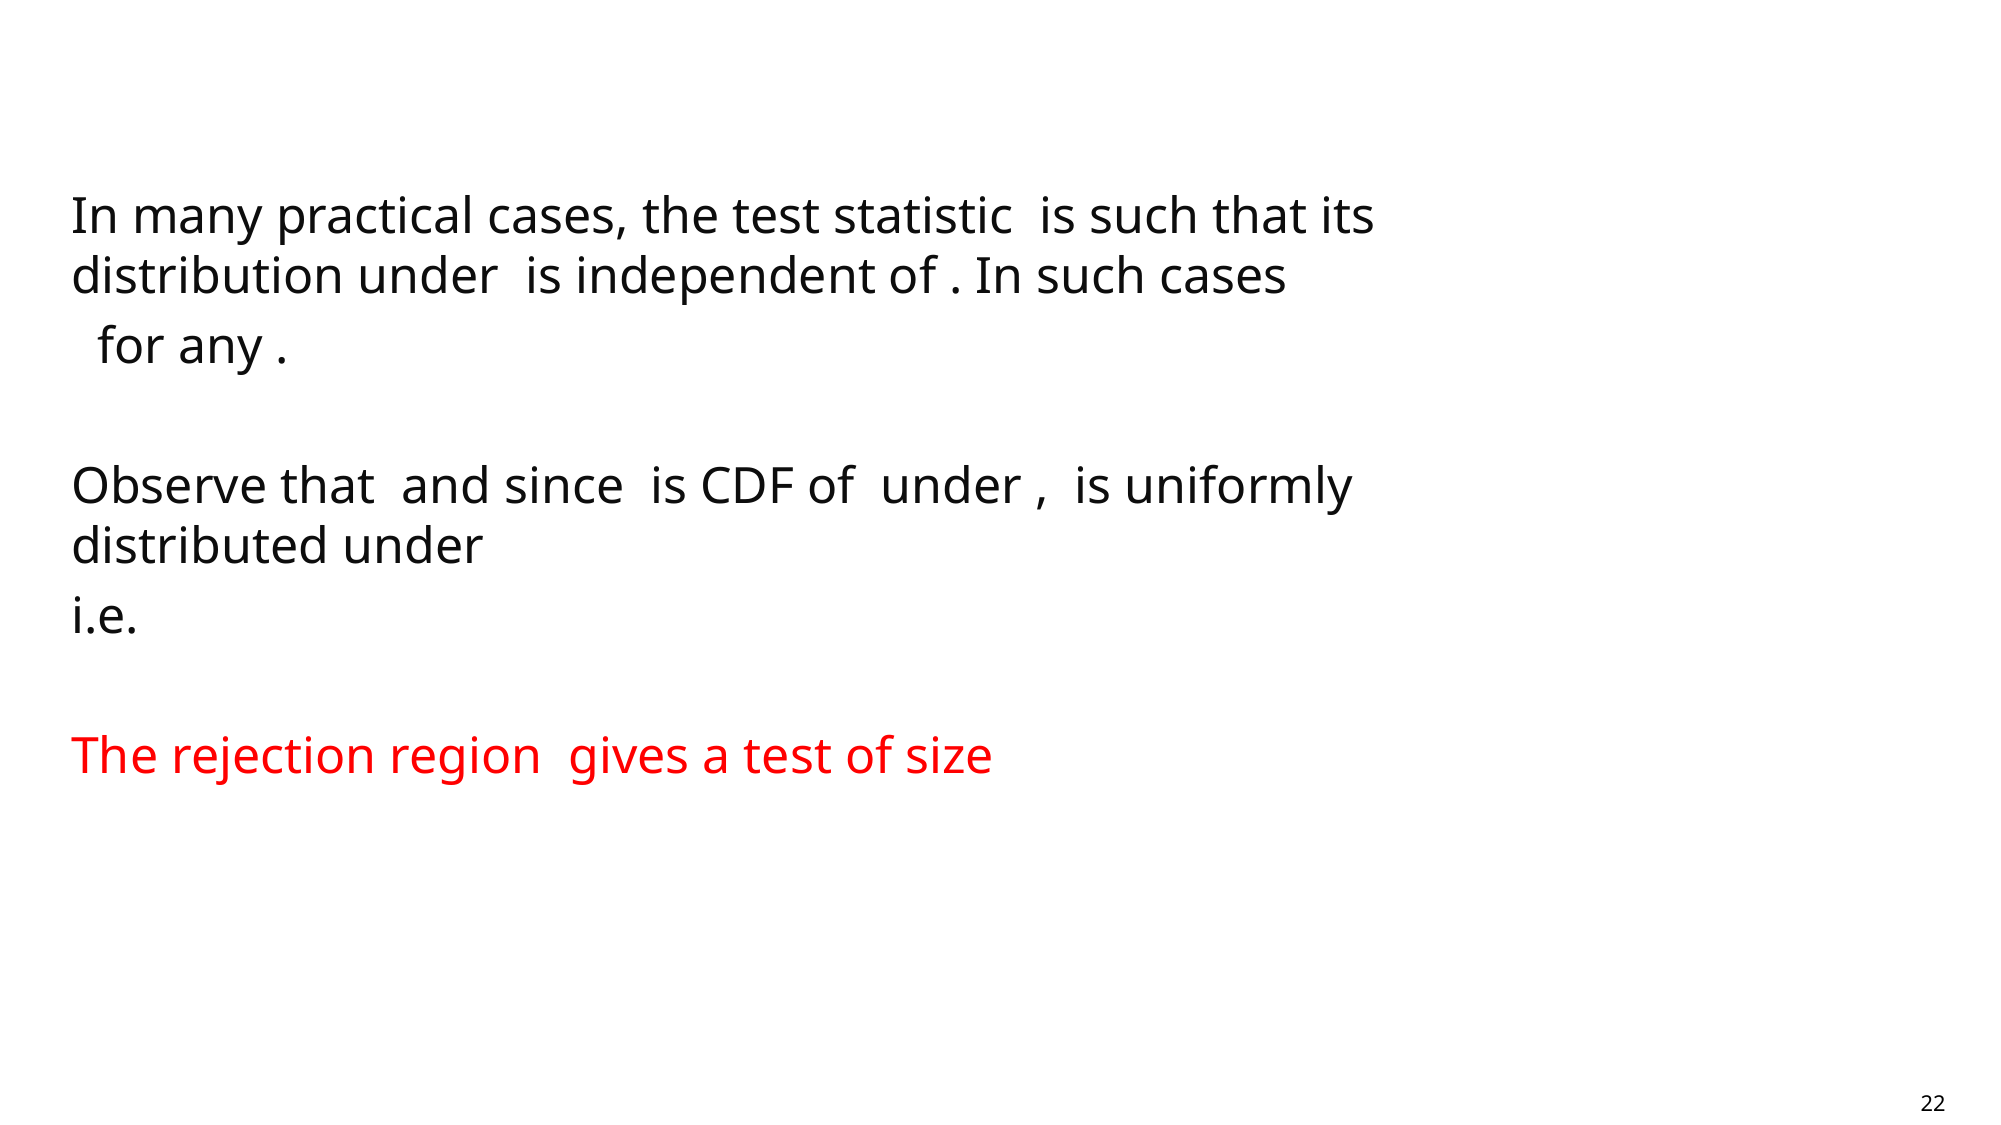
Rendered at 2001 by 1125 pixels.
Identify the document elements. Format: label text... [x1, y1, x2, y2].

footer 22 [1866, 1082, 2000, 1125]
